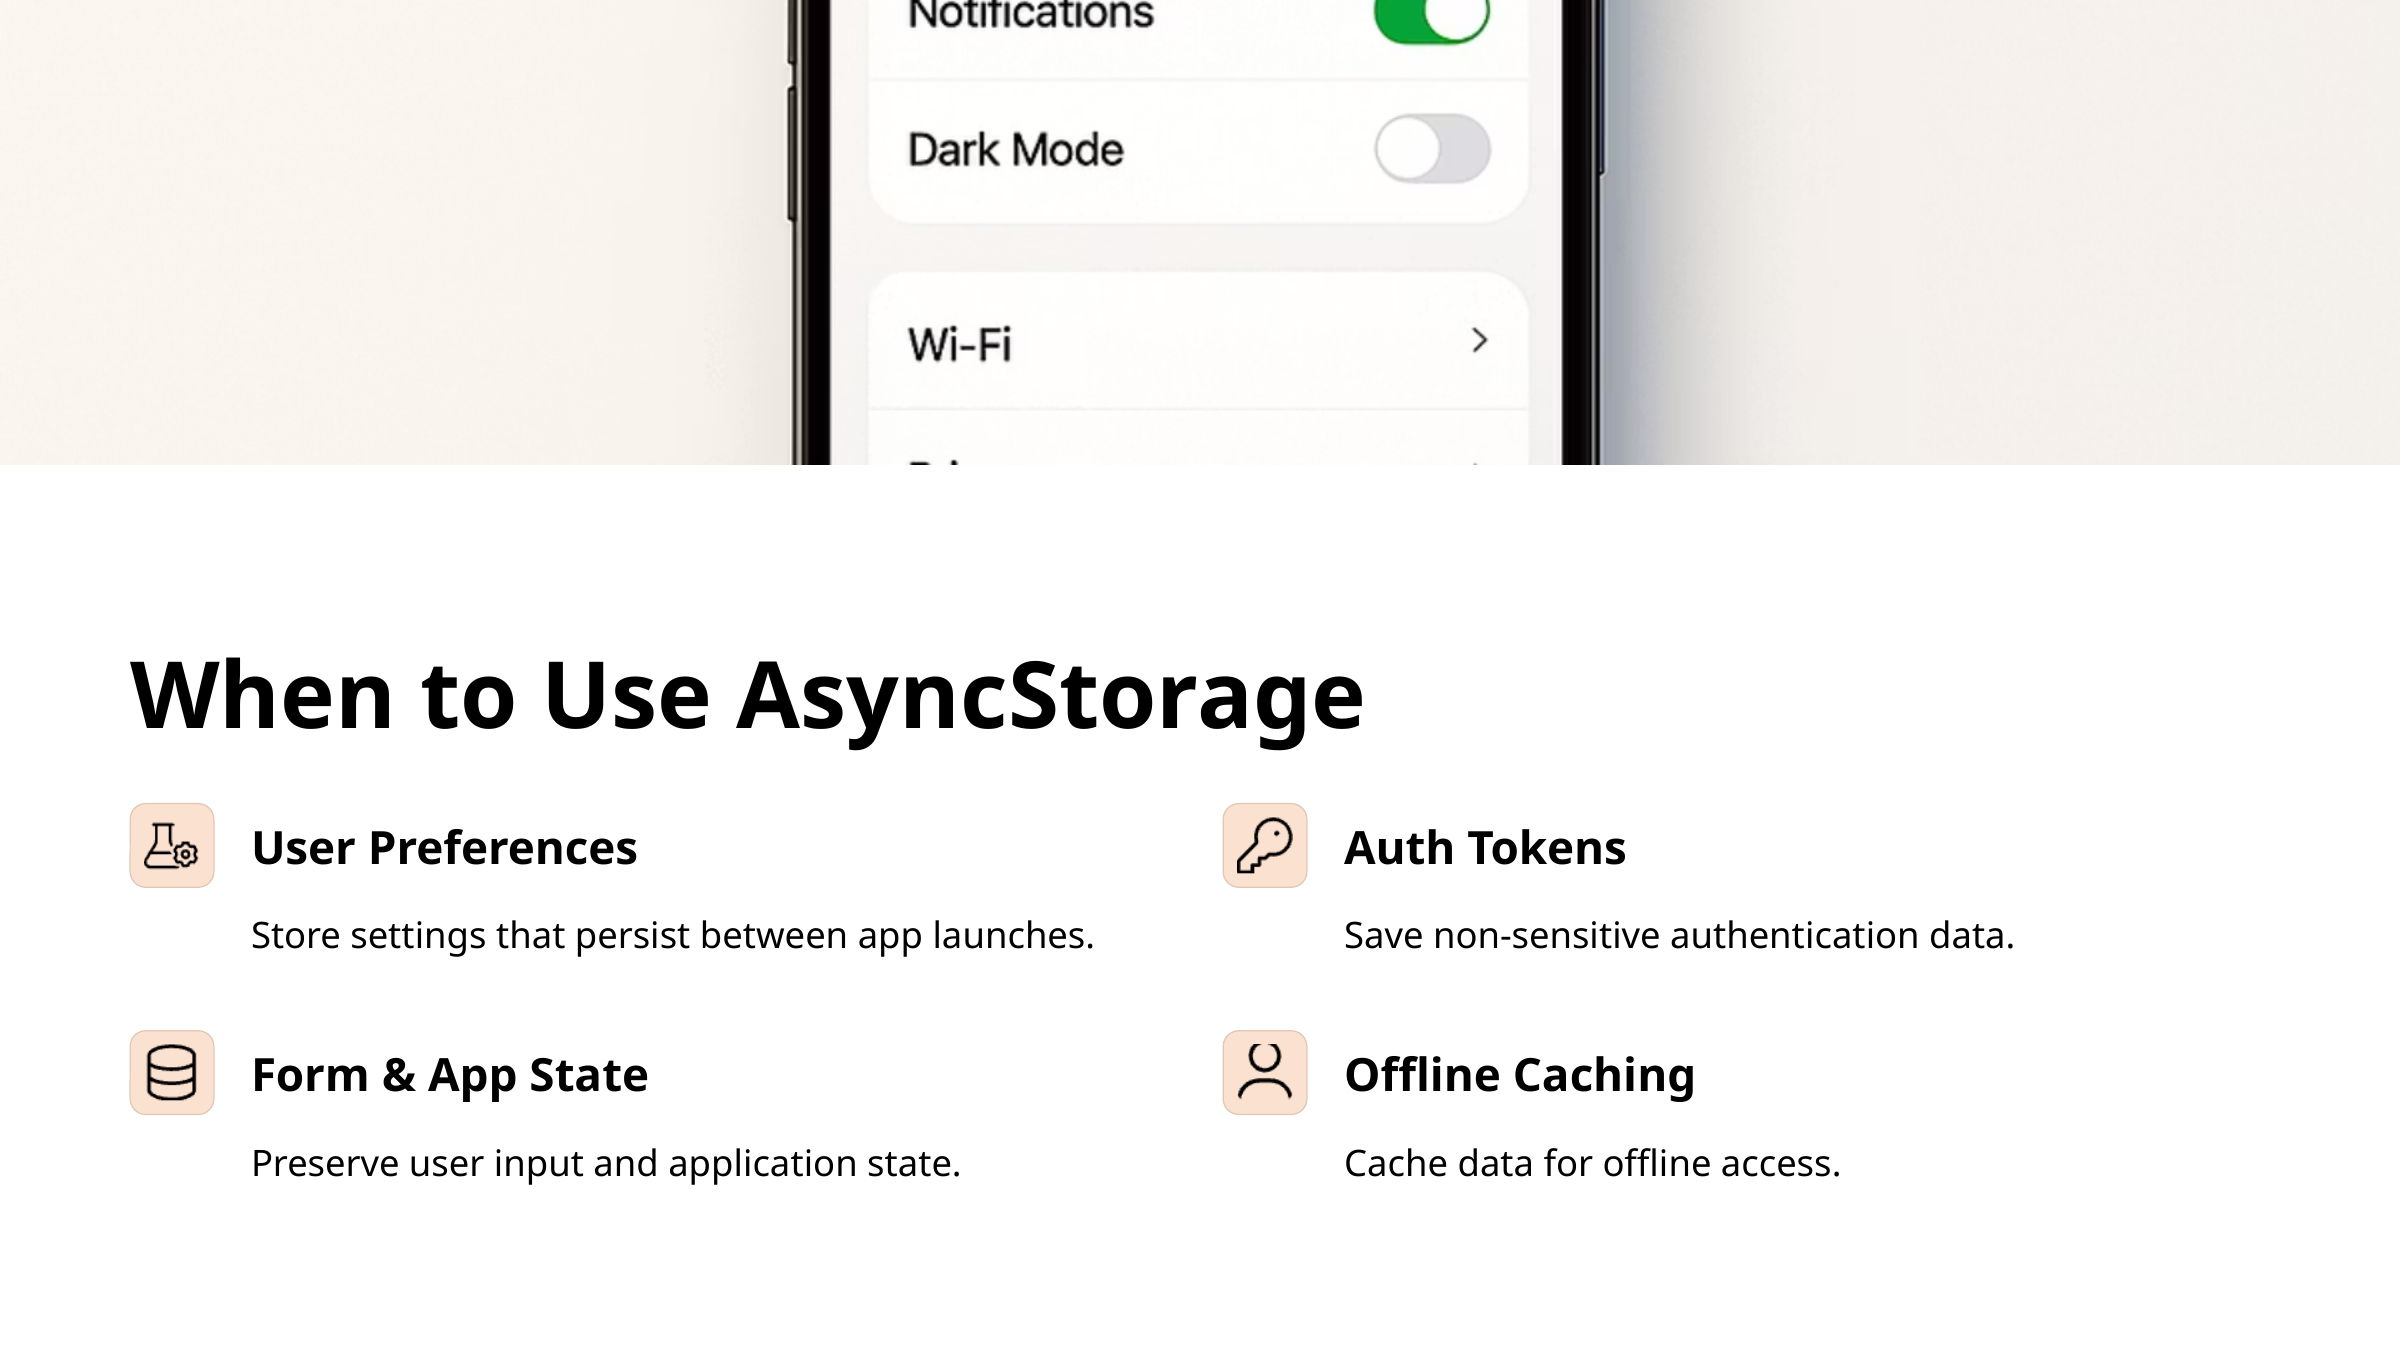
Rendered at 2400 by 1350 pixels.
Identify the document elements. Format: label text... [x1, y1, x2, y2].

text_box Preserve user input and application state. [251, 1123, 1177, 1184]
text_box Form & App State [251, 1043, 717, 1102]
text_box When to Use AsyncStorage [130, 631, 1375, 748]
picture [144, 810, 200, 881]
picture [0, 0, 2400, 466]
text_box [1223, 1030, 1307, 1115]
text_box Auth Tokens [1344, 816, 1810, 875]
picture [1237, 810, 1293, 881]
text_box Offline Caching [1344, 1043, 1810, 1102]
text_box [130, 1030, 214, 1115]
picture [1237, 1044, 1293, 1101]
text_box Save non-sensitive authentication data. [1344, 896, 2270, 957]
text_box [1223, 803, 1307, 888]
text_box Cache data for offline access. [1344, 1123, 2270, 1184]
picture [144, 1037, 200, 1108]
text_box [130, 803, 214, 888]
text_box Store settings that persist between app launches. [251, 896, 1177, 957]
text_box User Preferences [251, 816, 717, 875]
